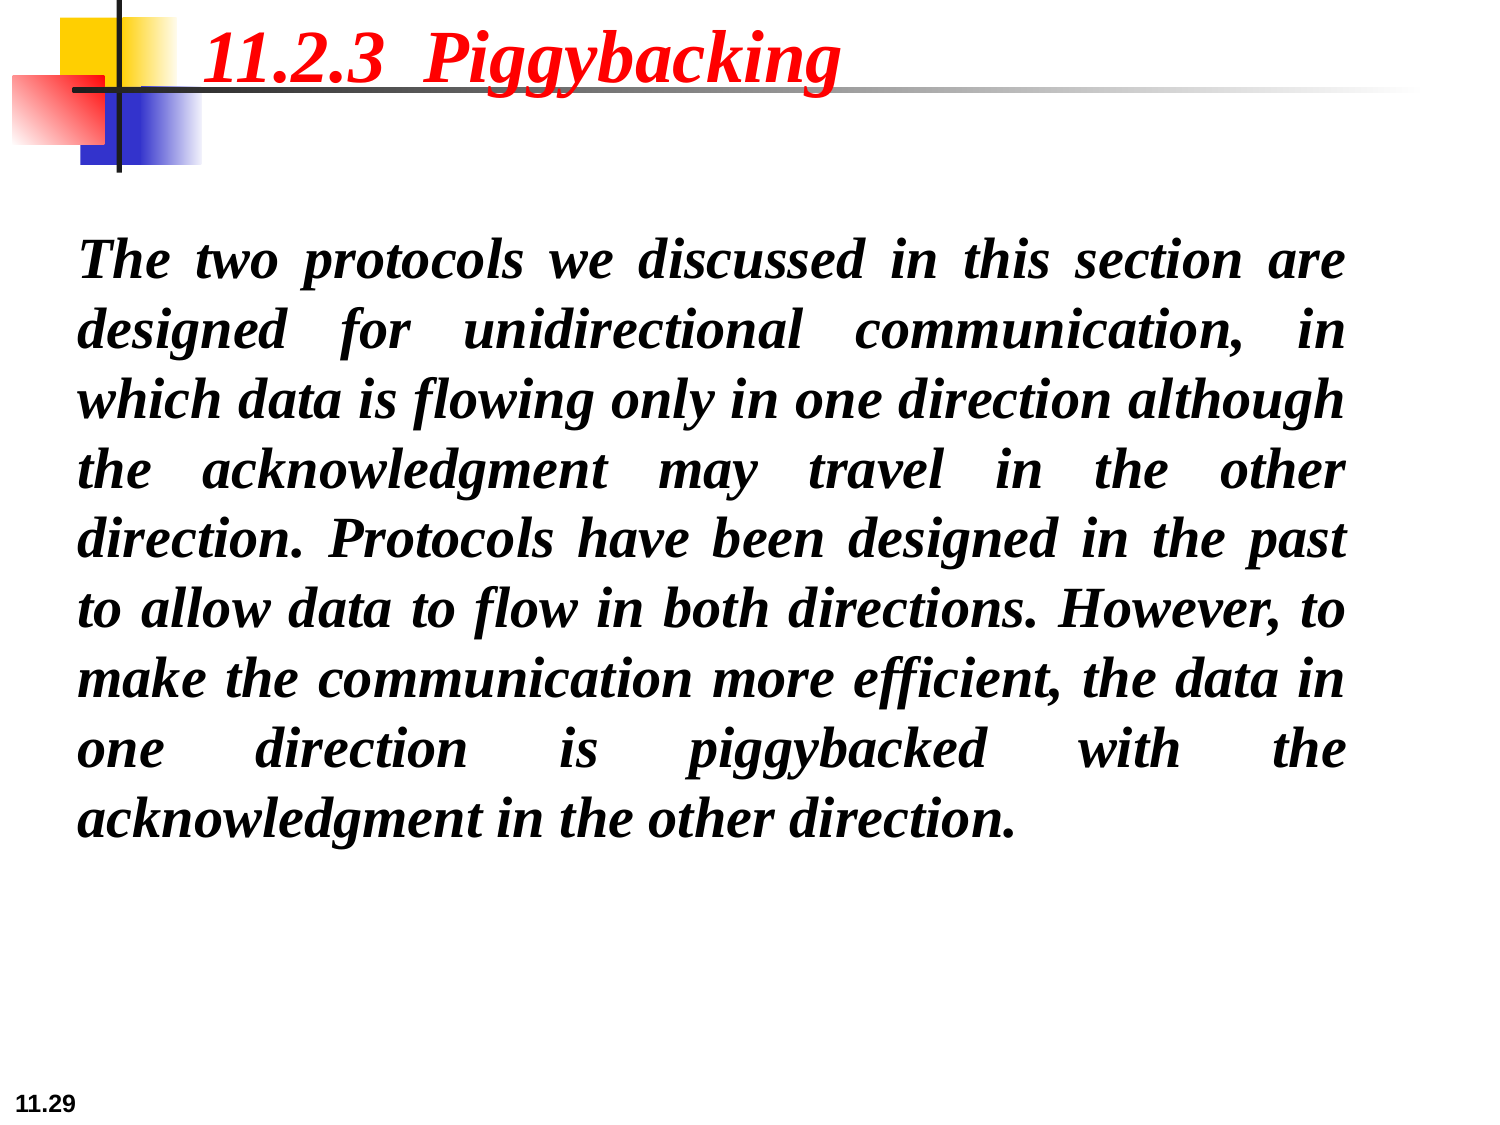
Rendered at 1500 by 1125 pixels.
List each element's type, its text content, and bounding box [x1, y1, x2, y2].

text_box [72, 87, 187, 93]
text_box [122, 17, 177, 86]
text_box [122, 93, 141, 165]
text_box [866, 87, 1423, 93]
text_box [116, 0, 122, 87]
text_box [80, 93, 116, 165]
text_box [60, 17, 116, 86]
text_box The two protocols we discussed in this section are designed for unidirectional communication, in which data is flowing only in one direction although the acknowledgment may travel in the other direction. Protocols have been designed in the past to allow data to flow in both directions. However, to make the communication more efficient, the data in one direction is piggybacked with the acknowledgment in the other direction. [62, 212, 1363, 858]
text_box [141, 93, 202, 165]
text_box [12, 75, 105, 145]
text_box 11.2.3 Piggybacking [187, 0, 866, 105]
text_box 11.‹#› [0, 1049, 313, 1125]
text_box [116, 93, 122, 173]
